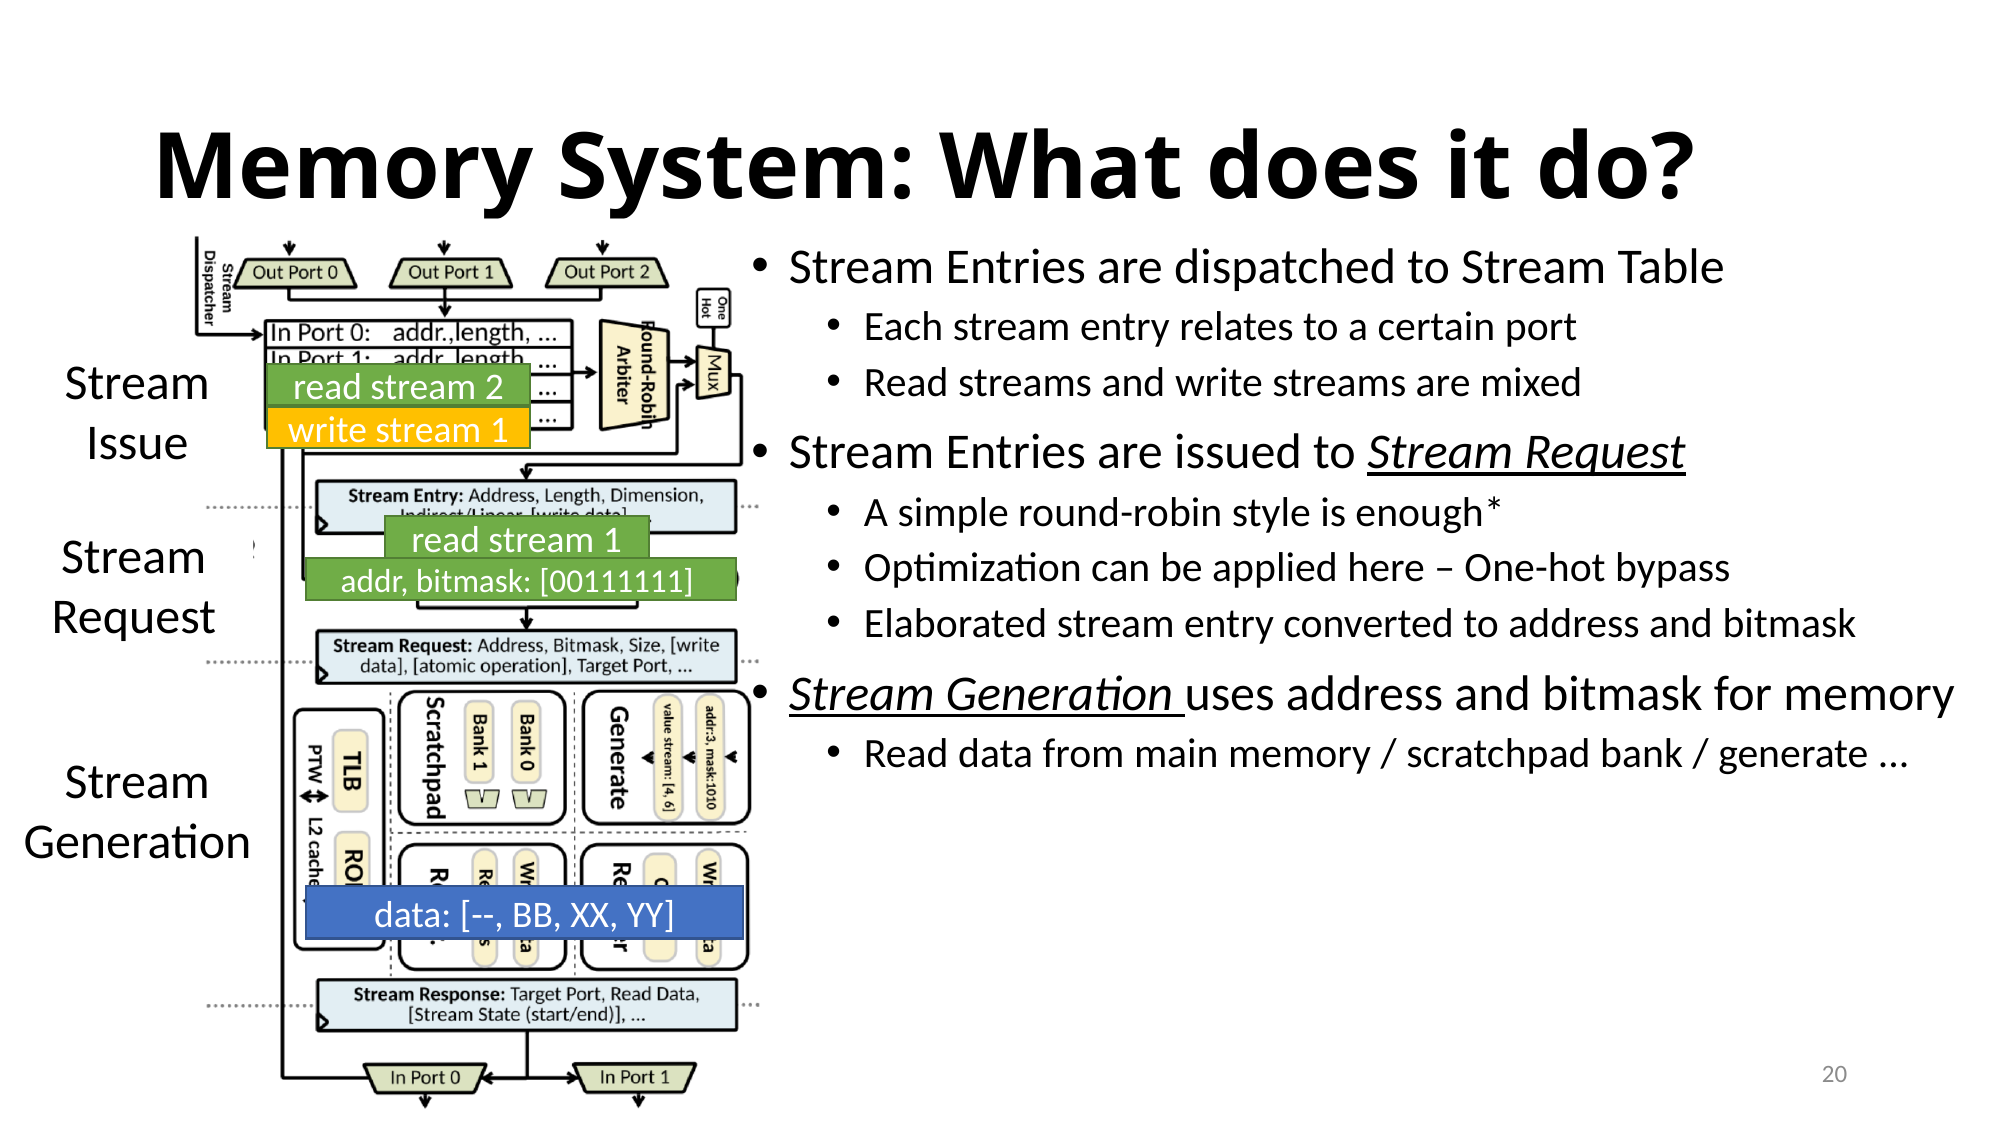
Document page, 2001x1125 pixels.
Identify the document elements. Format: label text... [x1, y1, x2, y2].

title Memory System: What does it do? [137, 59, 1863, 232]
list Stream Entries are dispatched to Stream Table Each stream entry relates to a certain port Read streams and write streams are mixed Stream Entries are issued to Stream Request A simple round-robin style is enough* Optimization can be applied here – One-hot bypass Elaborated stream entry converted to address and bitmask Stream Generation uses address and bitmask for memory Read data from main memory / scratchpad bank / generate ... [762, 232, 2000, 1102]
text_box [3, 218, 762, 1125]
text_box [305, 516, 737, 600]
slide_number 20 [1412, 1042, 1863, 1103]
